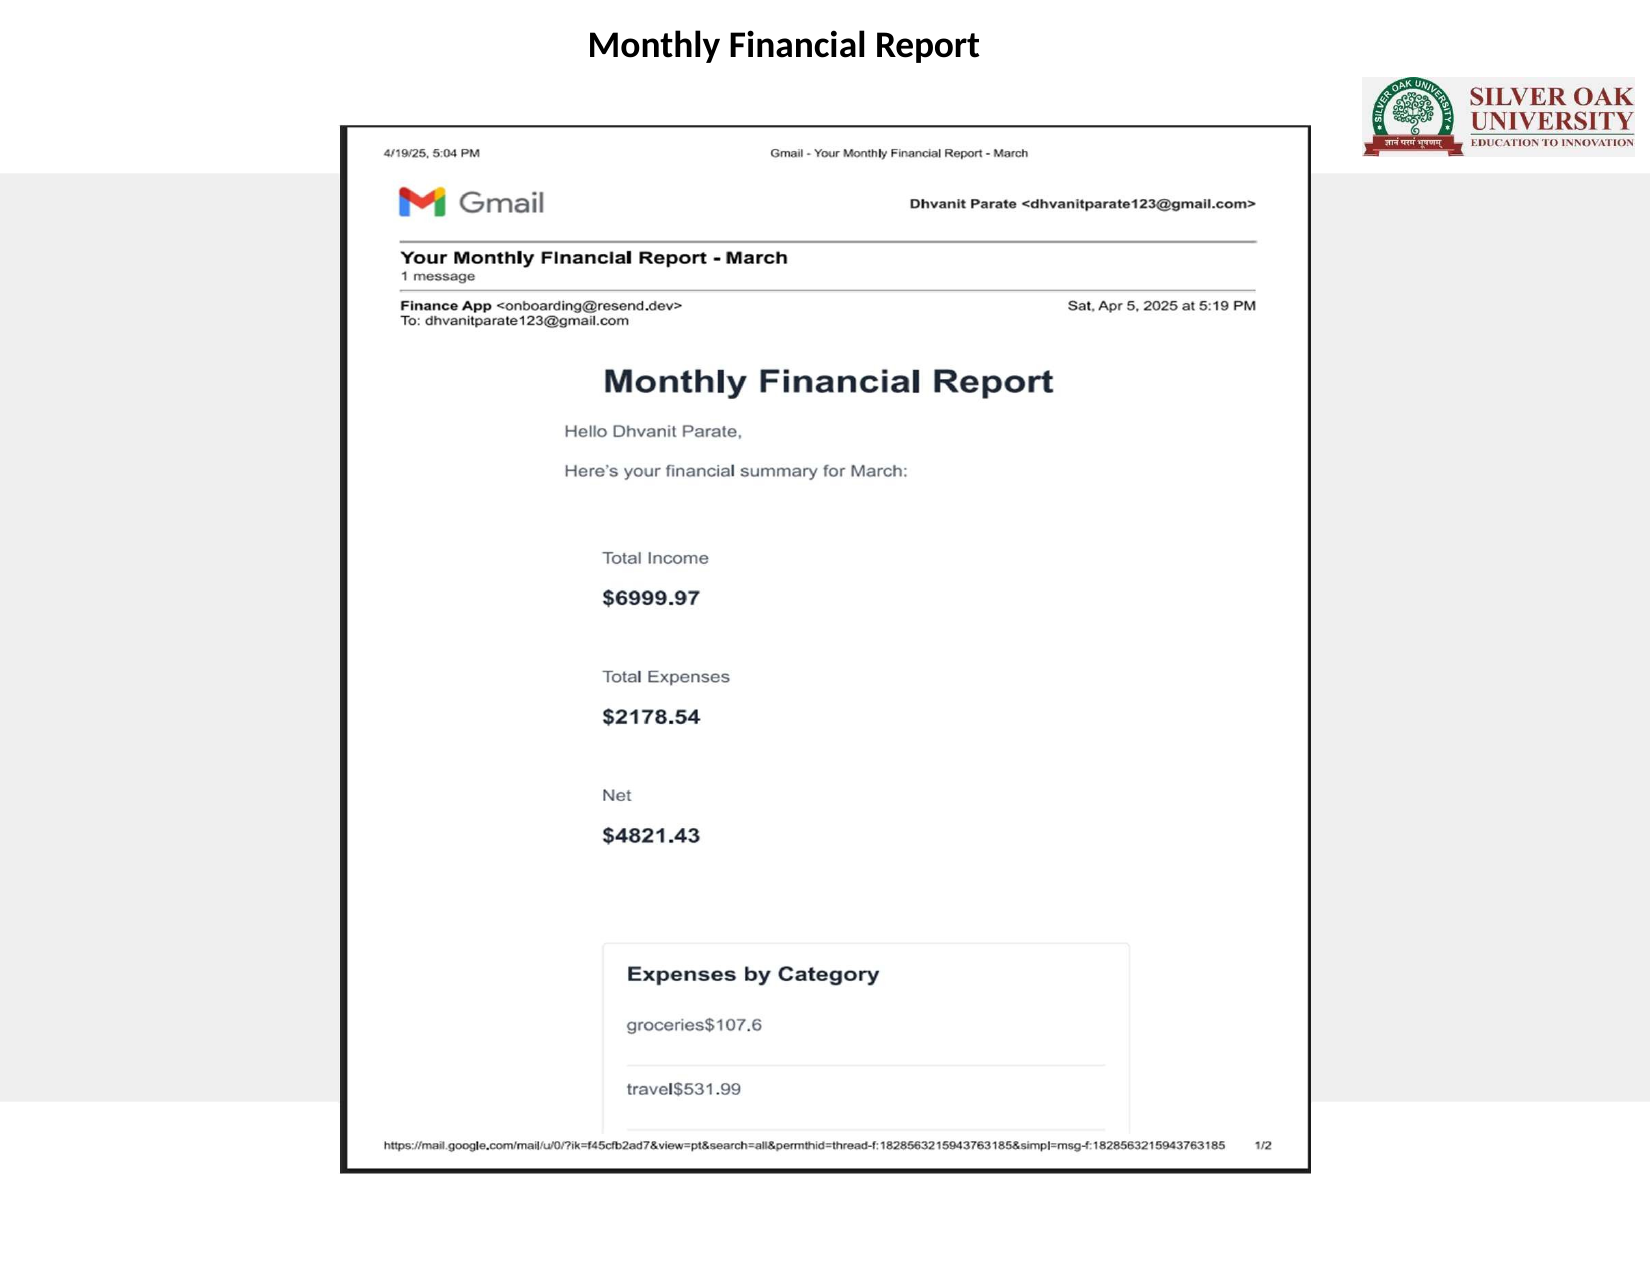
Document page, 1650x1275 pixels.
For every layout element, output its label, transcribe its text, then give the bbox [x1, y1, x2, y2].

picture [1362, 76, 1635, 157]
picture [338, 123, 1312, 1174]
text_box Monthly Financial Report [585, 18, 984, 66]
